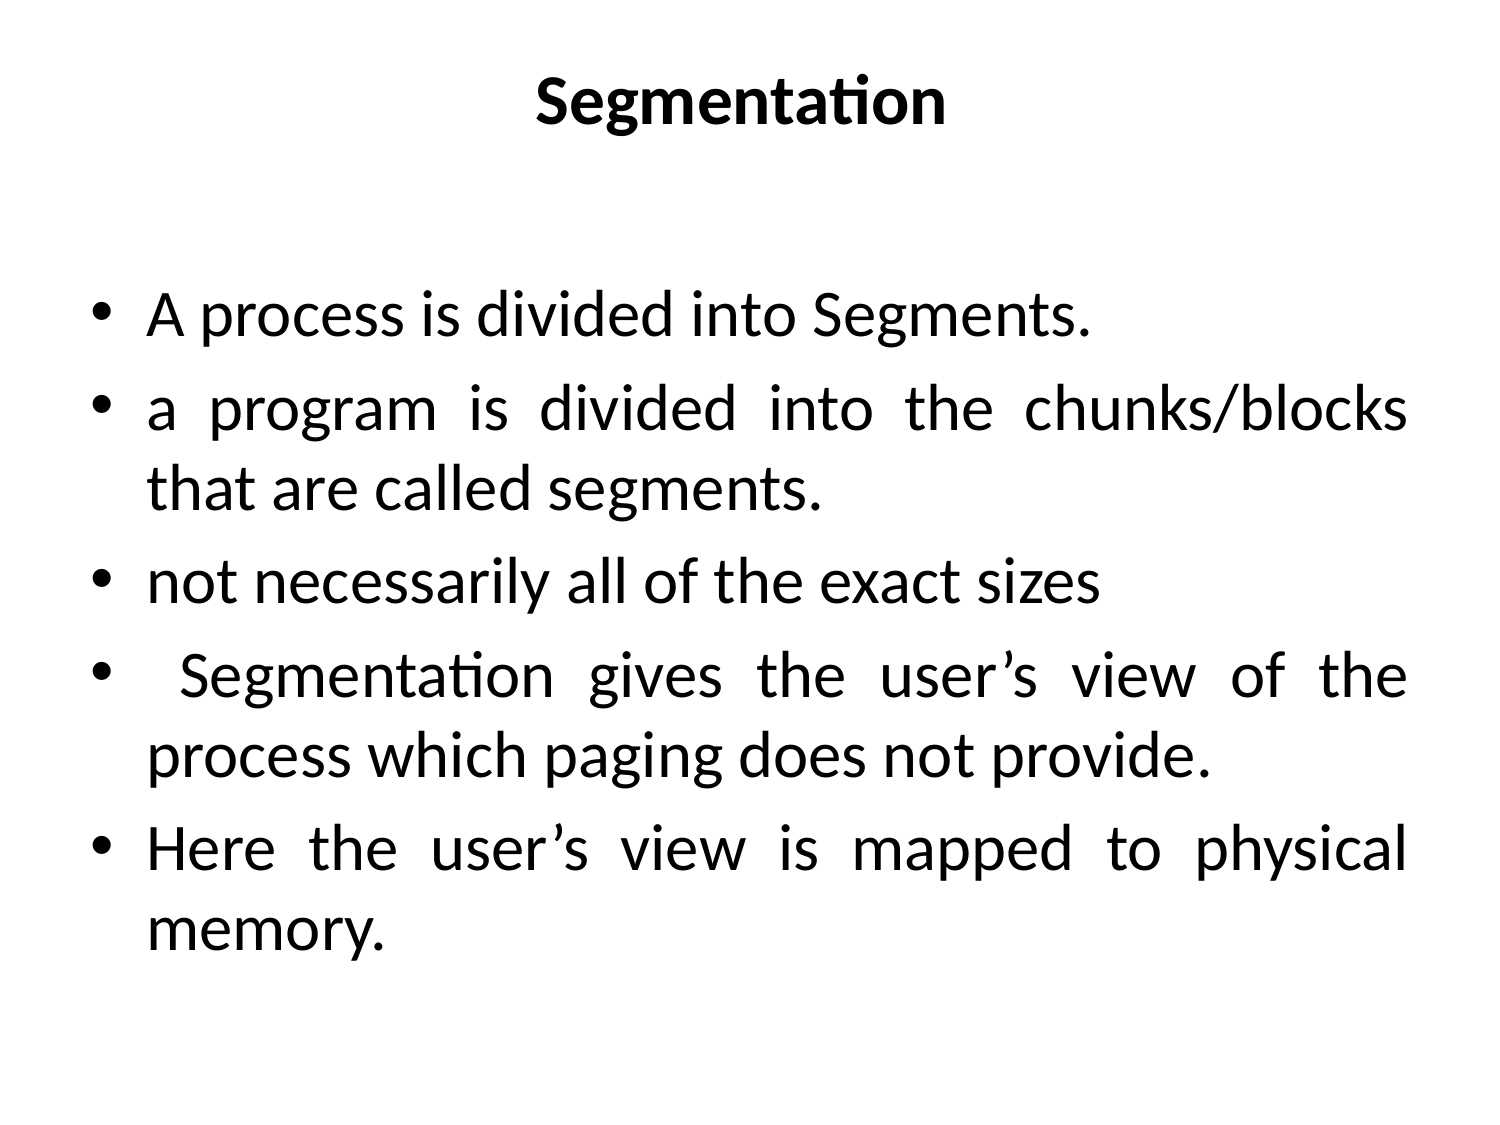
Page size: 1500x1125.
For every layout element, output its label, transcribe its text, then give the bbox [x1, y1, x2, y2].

list A process is divided into Segments. a program is divided into the chunks/blocks that are called segments. not necessarily all of the exact sizes Segmentation gives the user’s view of the process which paging does not provide. Here the user’s view is mapped to physical memory. [75, 262, 1425, 1005]
title Segmentation [75, 45, 1425, 233]
